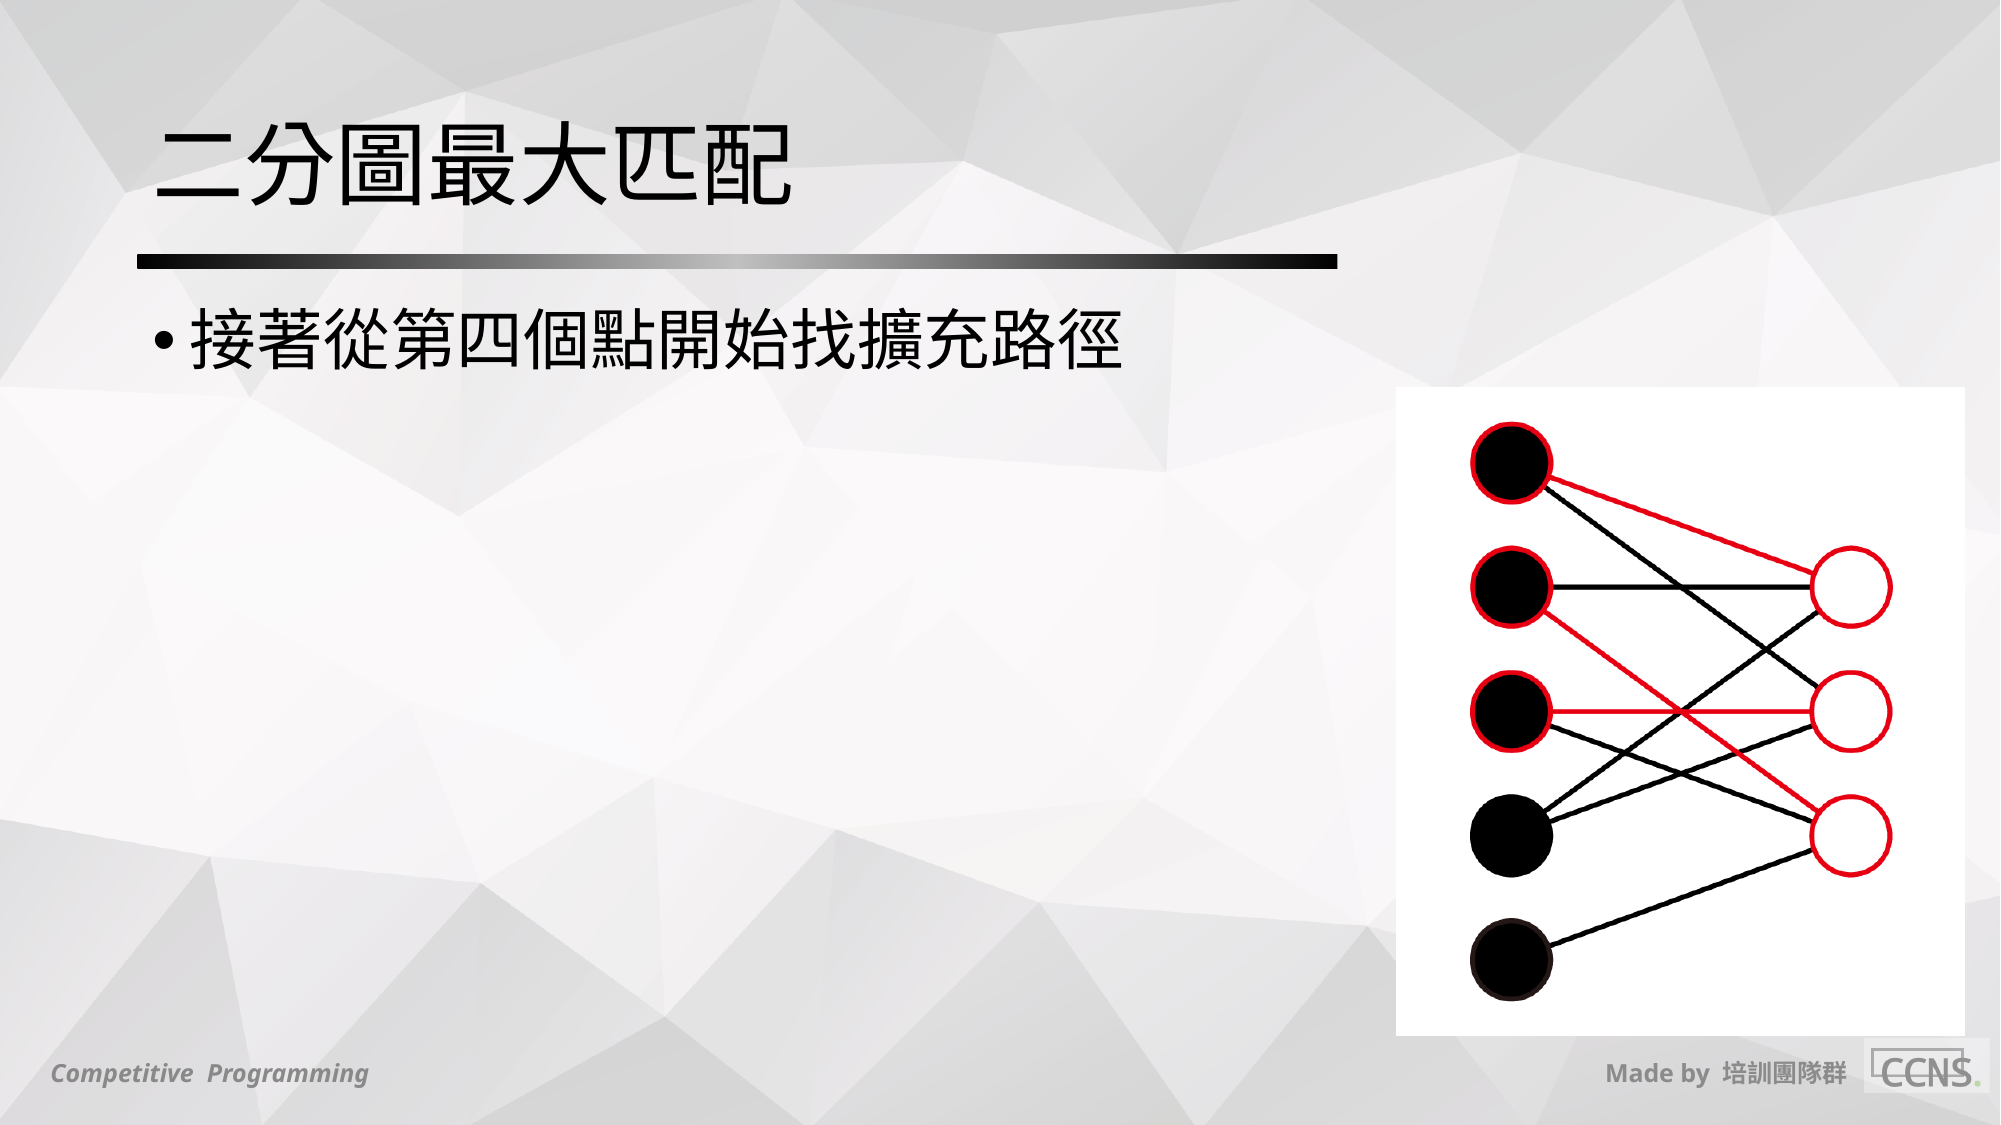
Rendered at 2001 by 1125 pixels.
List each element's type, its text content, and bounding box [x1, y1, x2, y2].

title 二分圖最大匹配 [137, 59, 1863, 278]
picture [0, 0, 2000, 1125]
list 接著從第四個點開始找擴充路徑 [137, 299, 1894, 1014]
